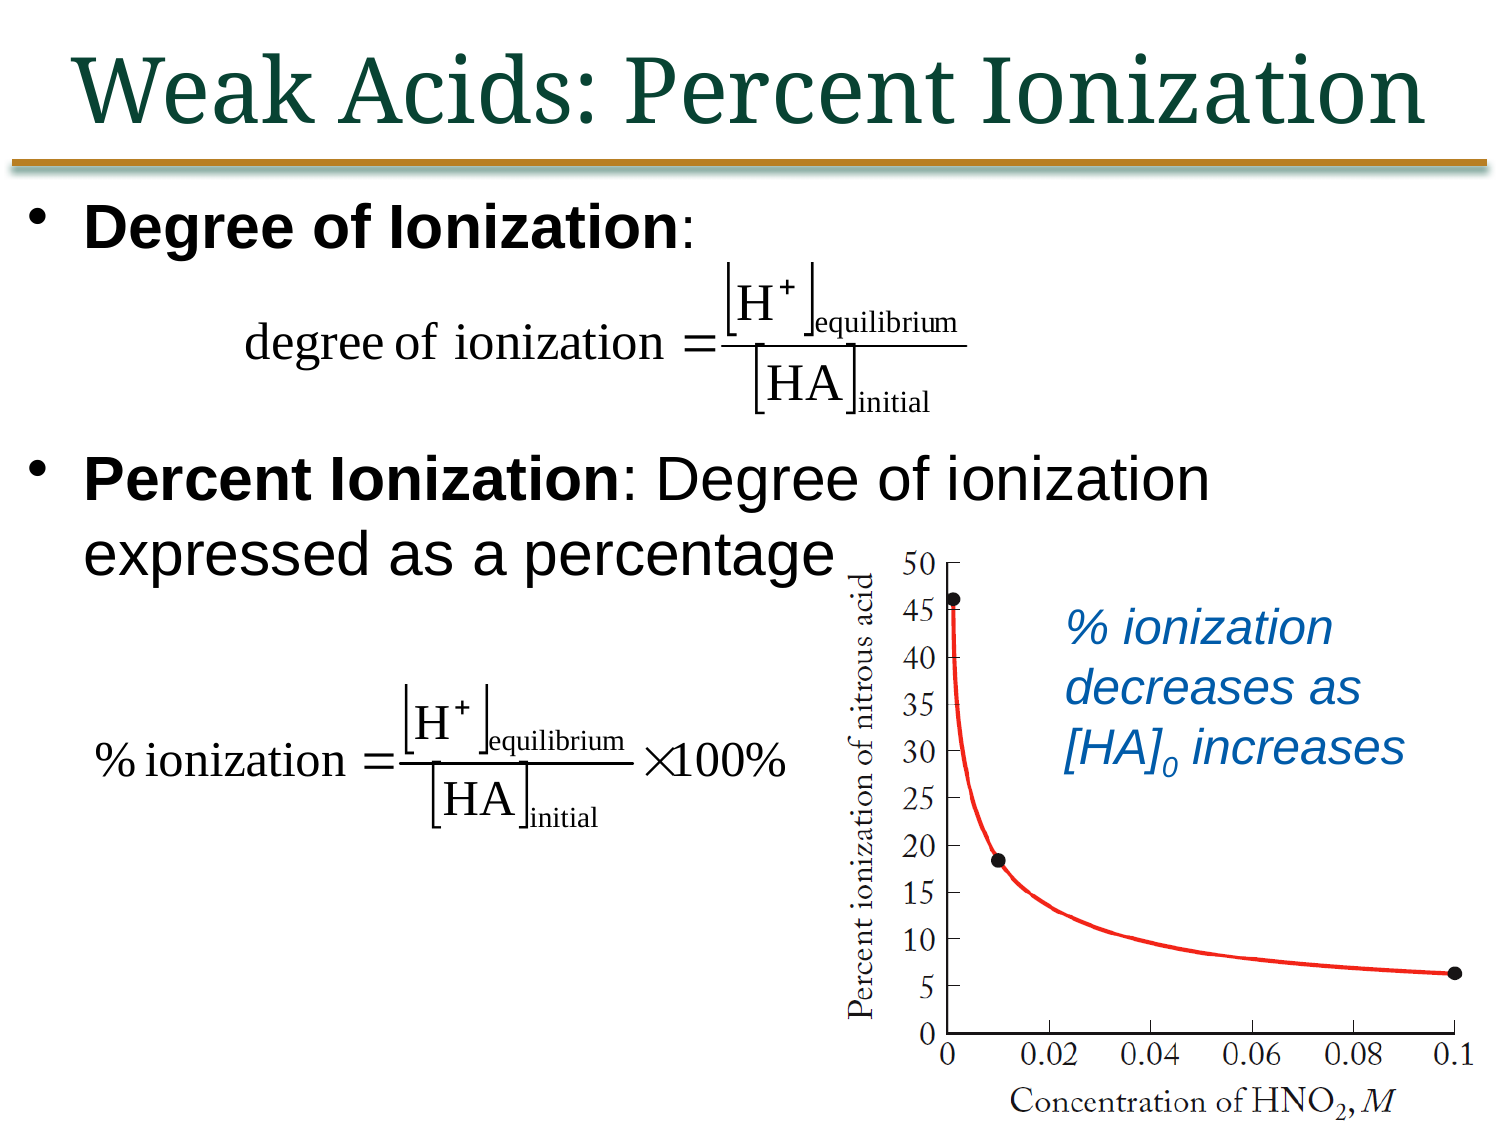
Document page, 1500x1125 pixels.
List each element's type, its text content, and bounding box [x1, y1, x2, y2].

picture [824, 536, 1484, 1125]
text_box Weak Acids: Percent Ionization [0, 24, 1500, 175]
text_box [237, 262, 978, 426]
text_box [87, 683, 798, 839]
list Degree of Ionization: Percent Ionization: Degree of ionization expressed as a percentage [12, 178, 1484, 831]
